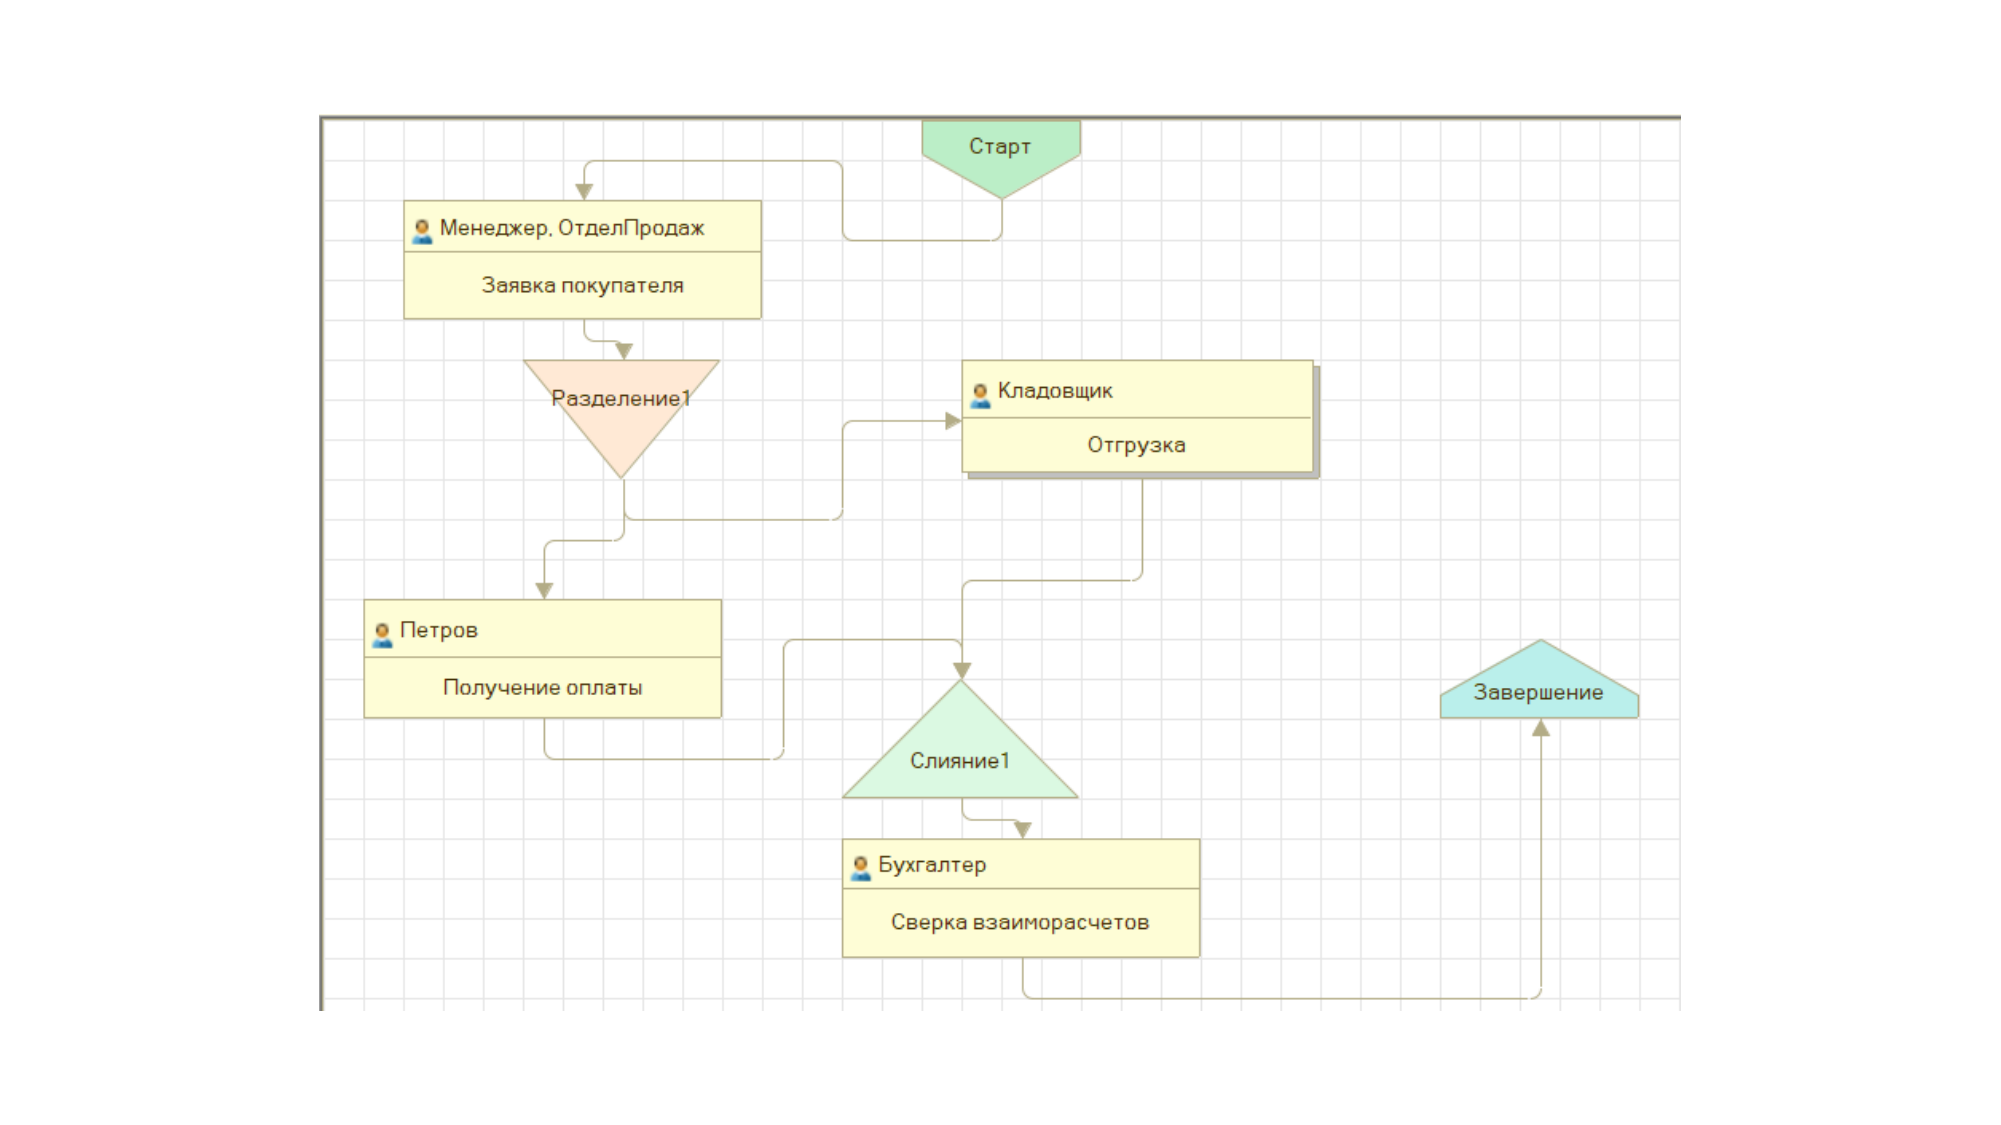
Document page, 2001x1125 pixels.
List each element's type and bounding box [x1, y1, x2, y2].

picture [319, 114, 1681, 1011]
